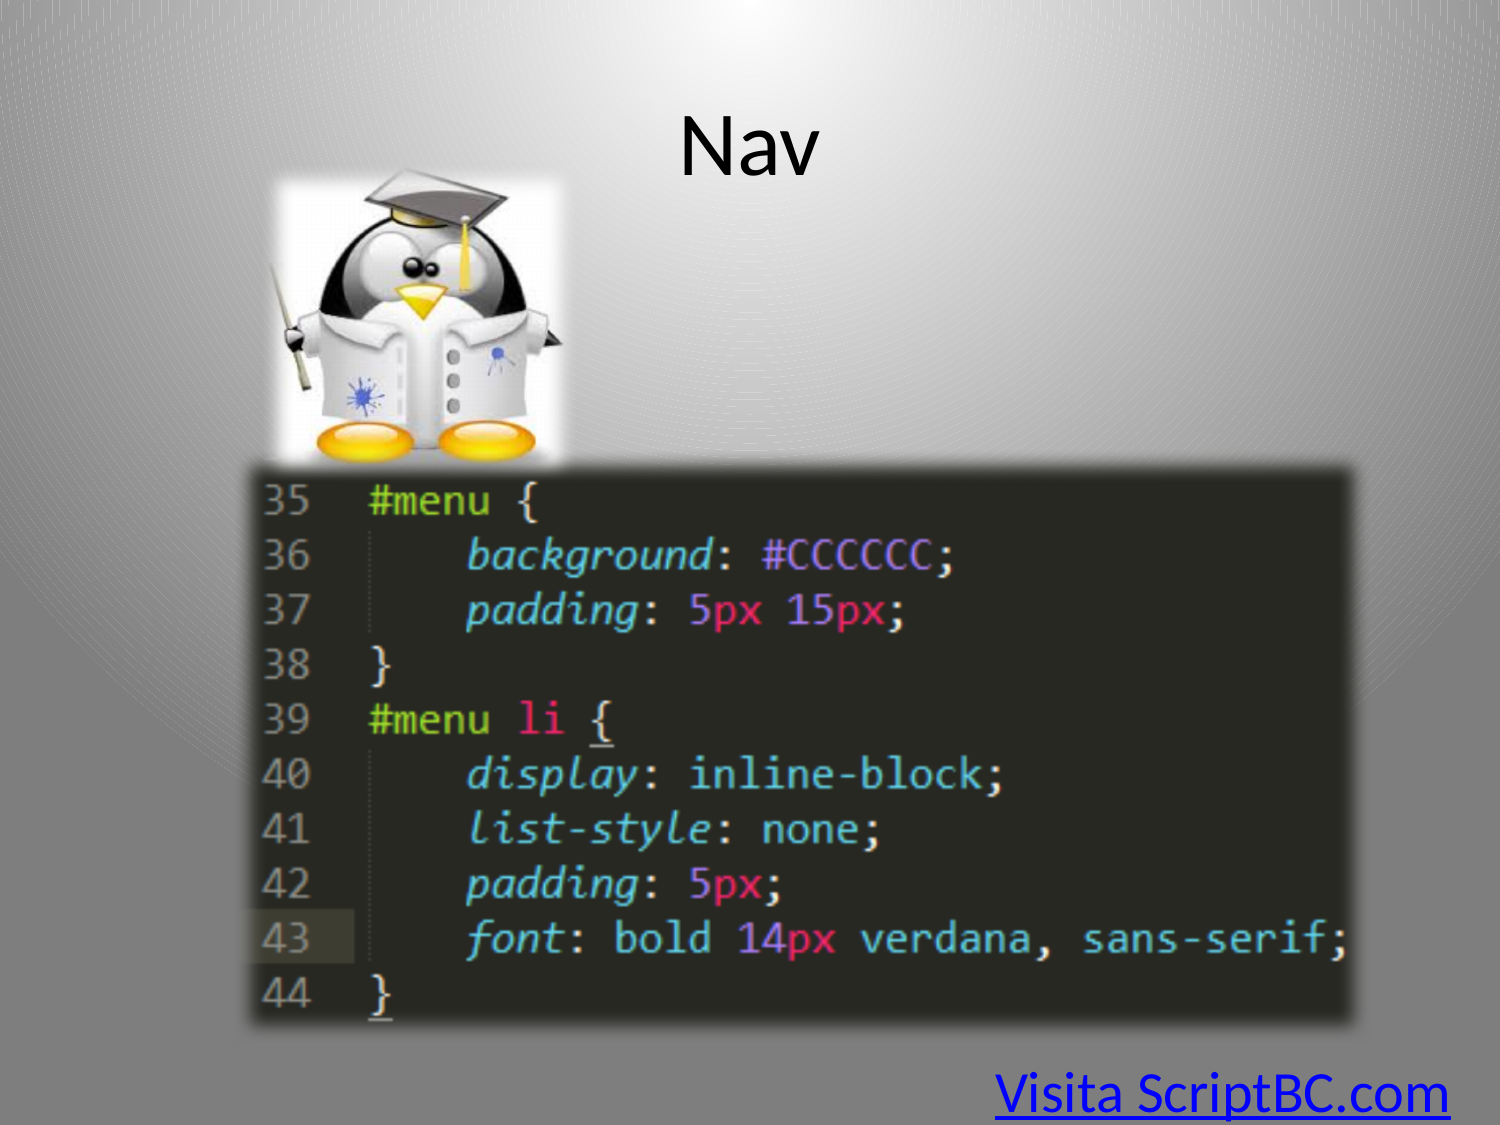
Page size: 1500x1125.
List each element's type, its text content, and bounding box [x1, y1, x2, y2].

text_box Visita ScriptBC.com [980, 1046, 1500, 1125]
picture [233, 162, 1370, 1042]
title Nav [75, 45, 1425, 233]
